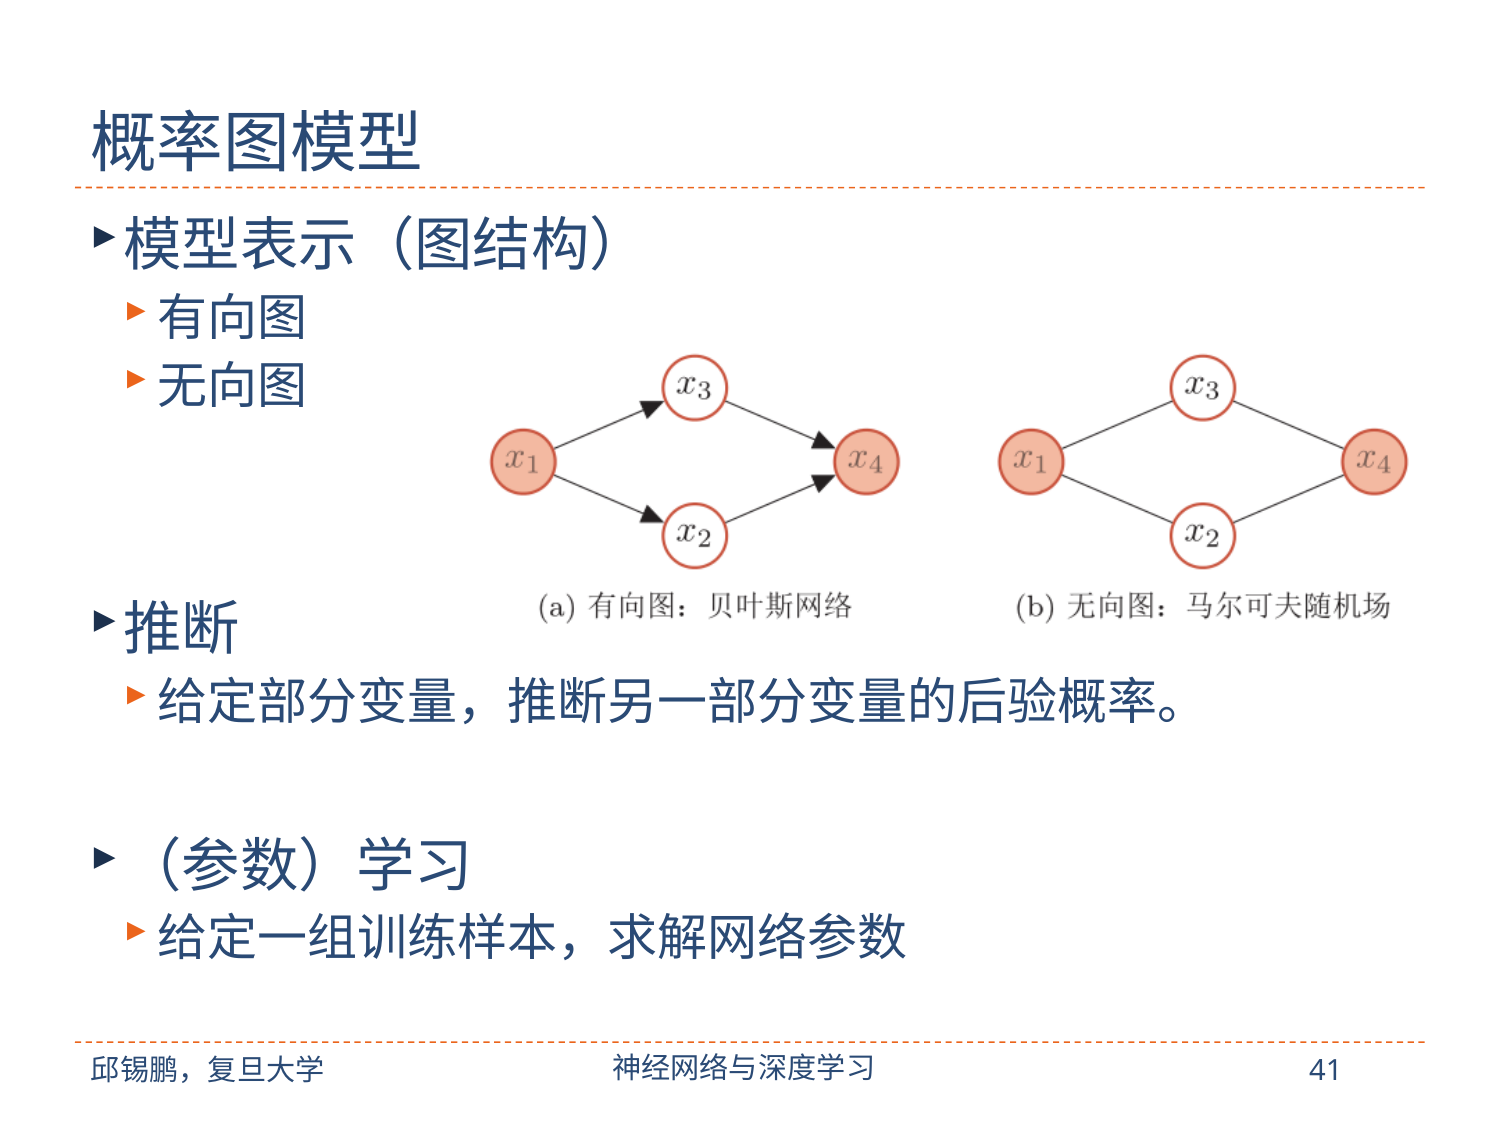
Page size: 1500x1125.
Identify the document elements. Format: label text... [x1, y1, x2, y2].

picture [474, 312, 1449, 646]
list 模型表示（图结构） 有向图 无向图 推断 给定部分变量，推断另一部分变量的后验概率。 （参数）学习 给定一组训练样本，求解网络参数 [75, 200, 1425, 1010]
title 概率图模型 [75, 24, 1425, 188]
